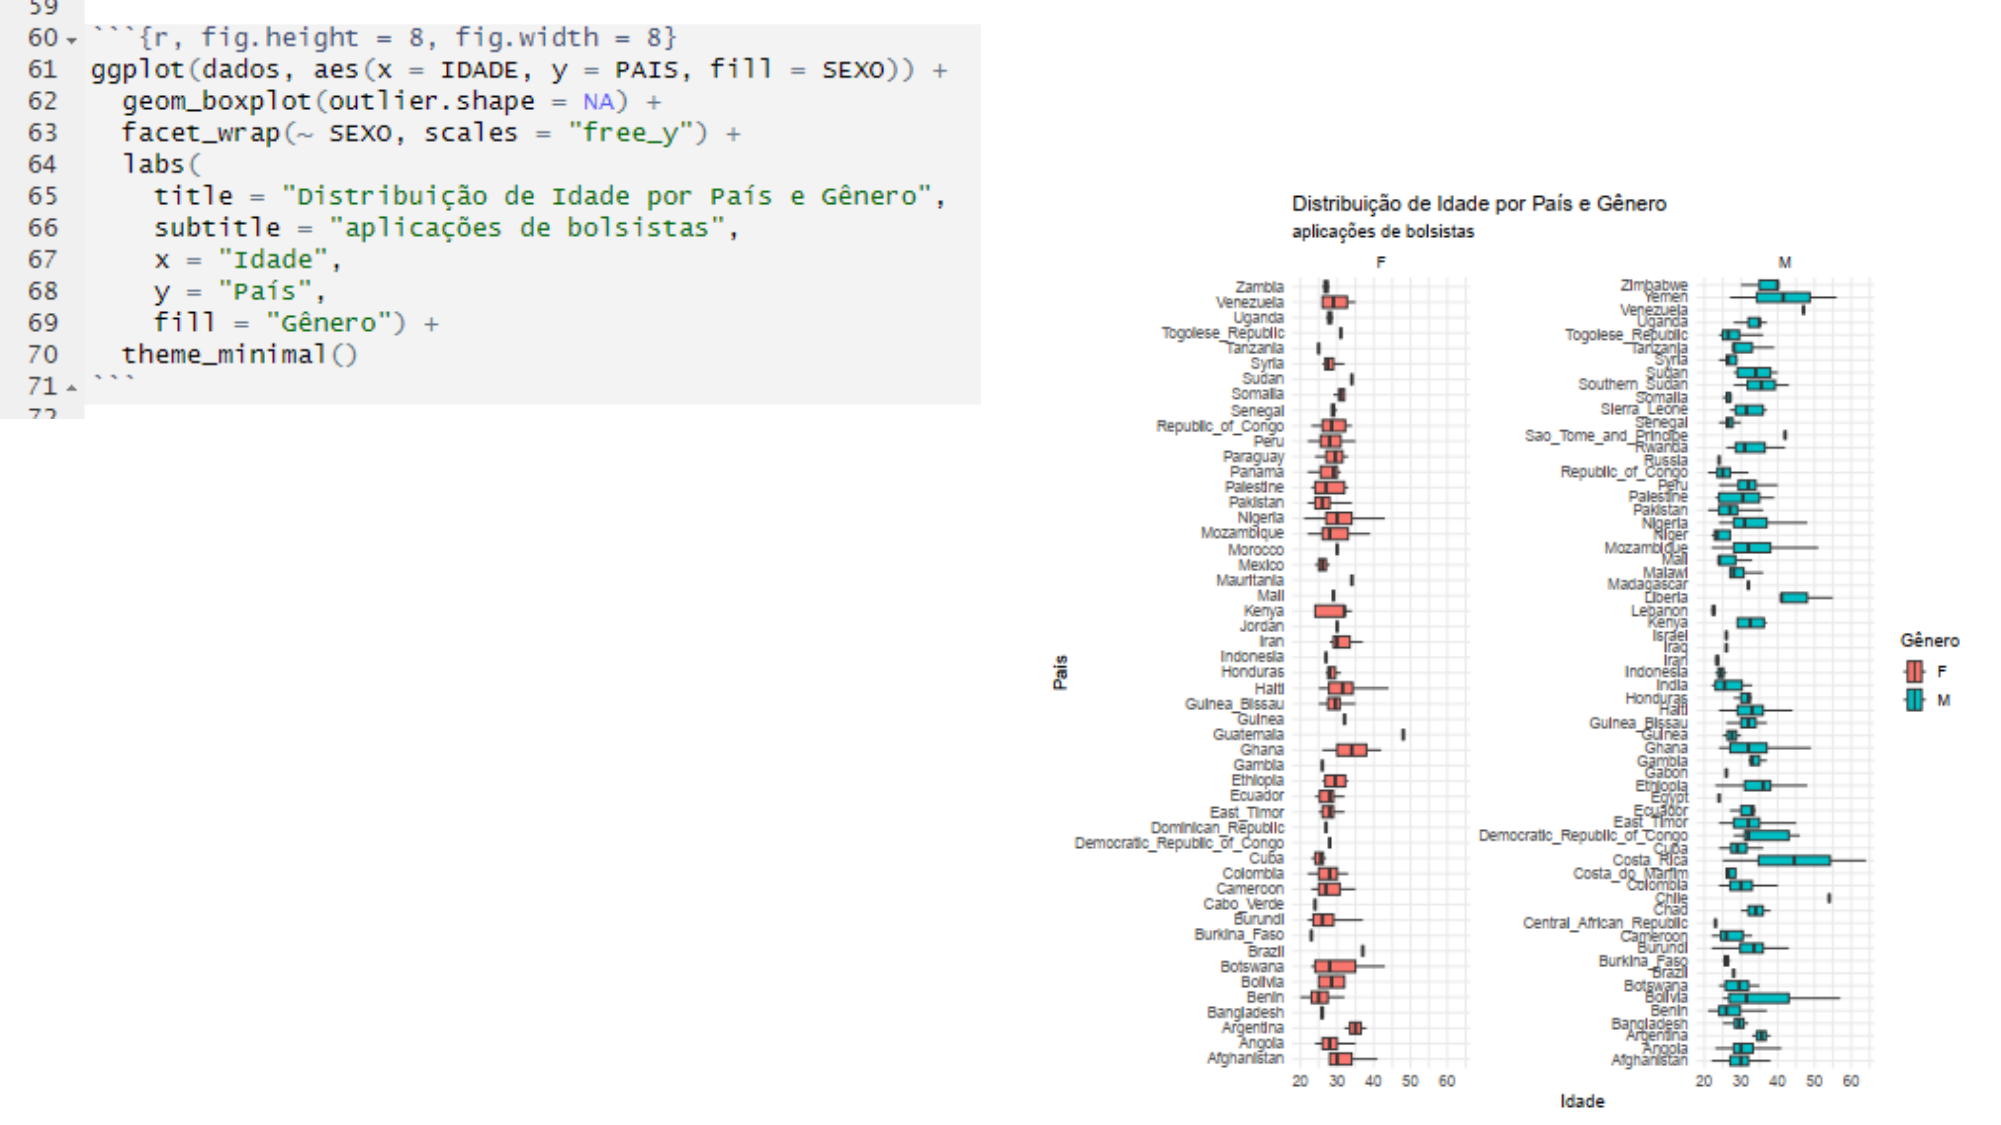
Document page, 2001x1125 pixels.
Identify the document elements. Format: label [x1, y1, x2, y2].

picture [0, 0, 981, 420]
picture [1032, 177, 2000, 1125]
